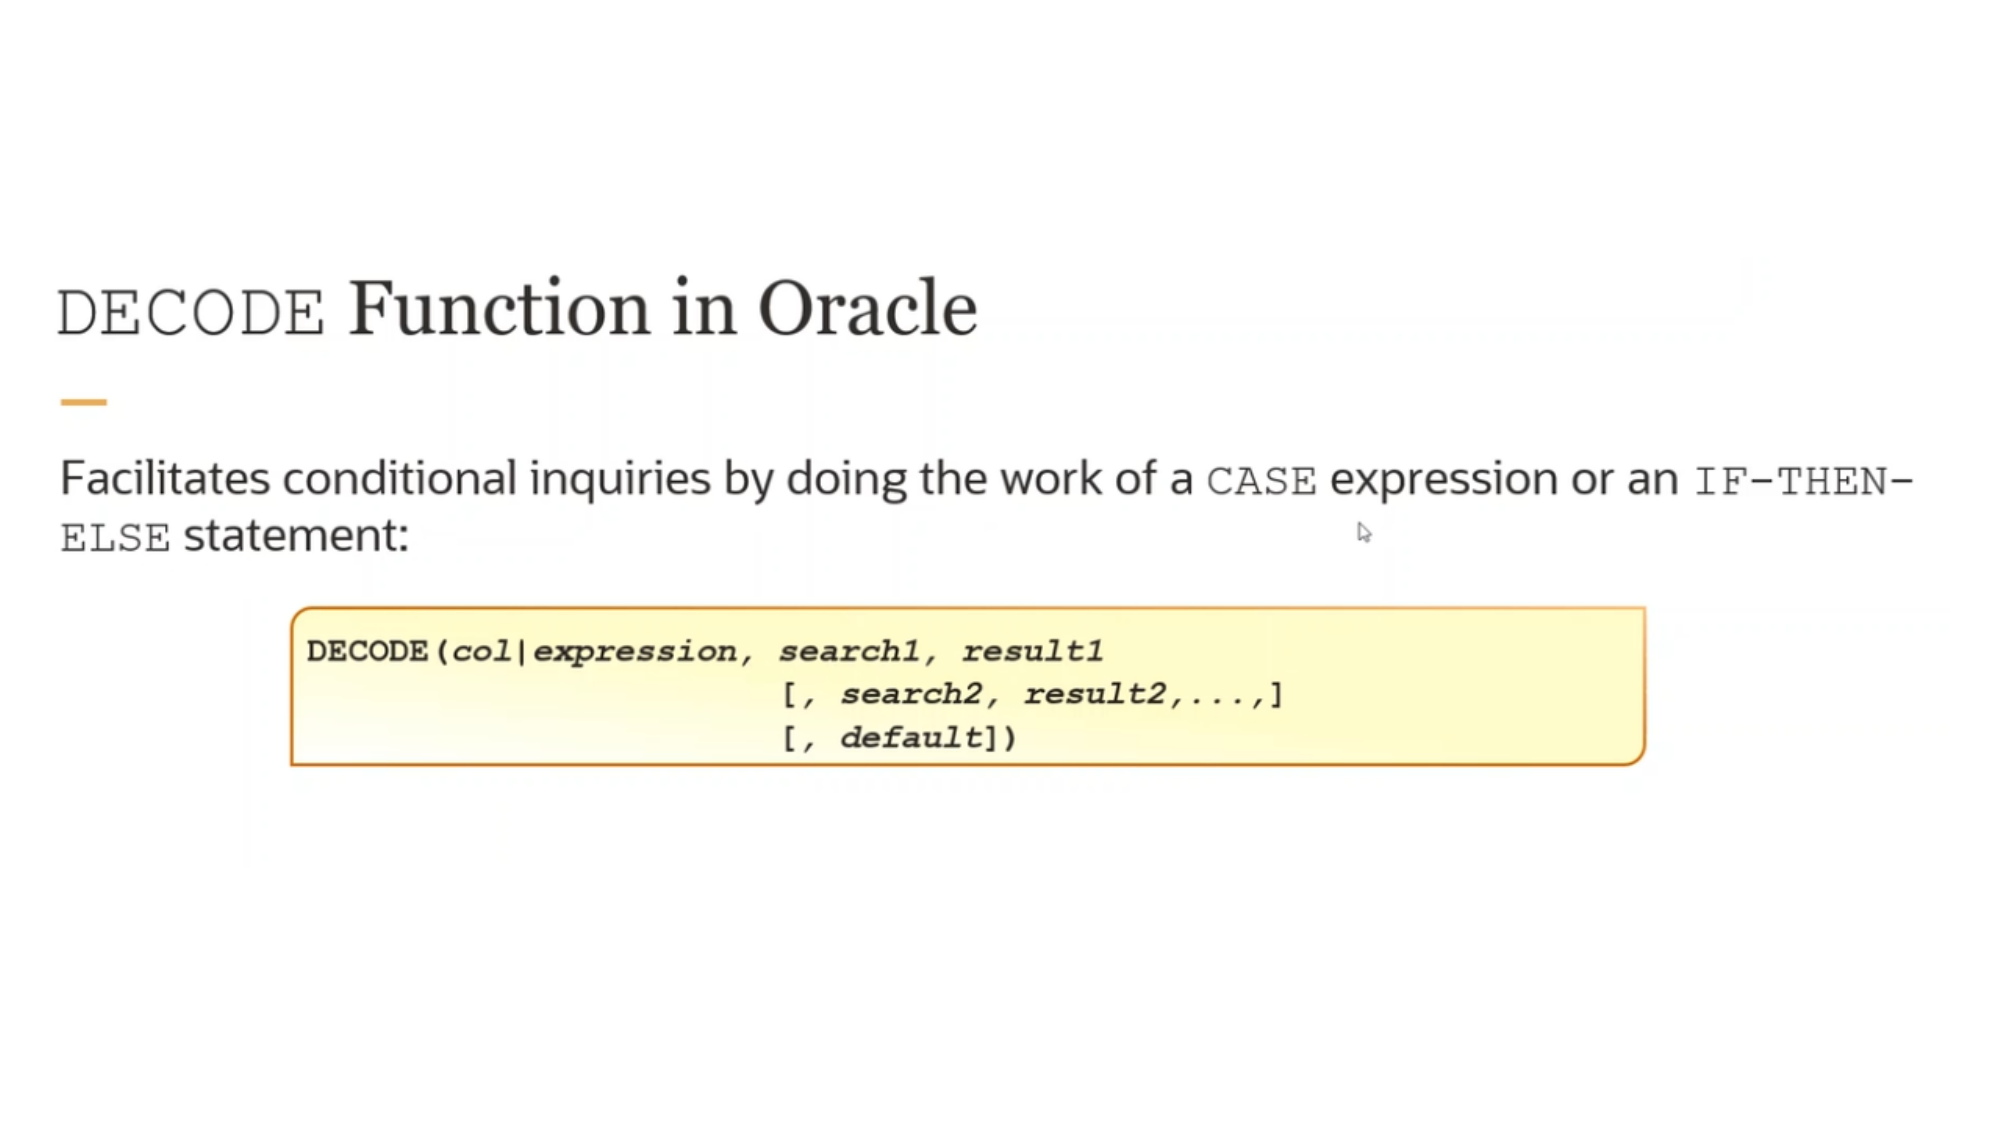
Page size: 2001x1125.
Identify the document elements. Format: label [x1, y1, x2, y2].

picture [50, 257, 1950, 868]
